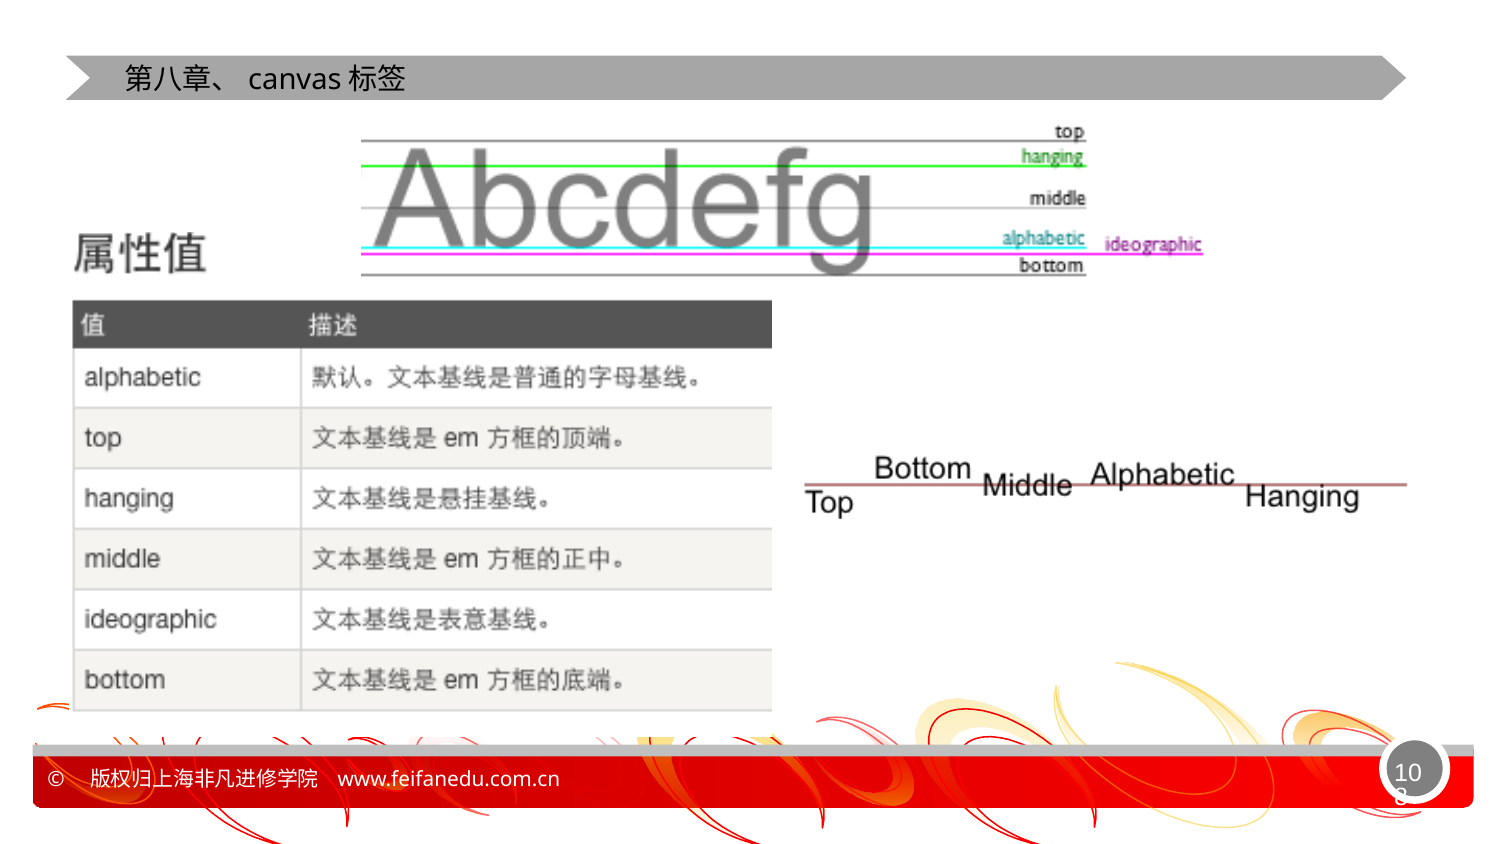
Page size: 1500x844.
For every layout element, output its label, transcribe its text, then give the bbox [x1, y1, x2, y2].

text_box [423, 55, 1407, 100]
text_box [65, 55, 109, 100]
text_box 第八章、canvas标签 [109, 52, 423, 103]
slide_number 108 [1379, 748, 1451, 800]
picture [69, 109, 1210, 738]
picture [796, 330, 1415, 640]
